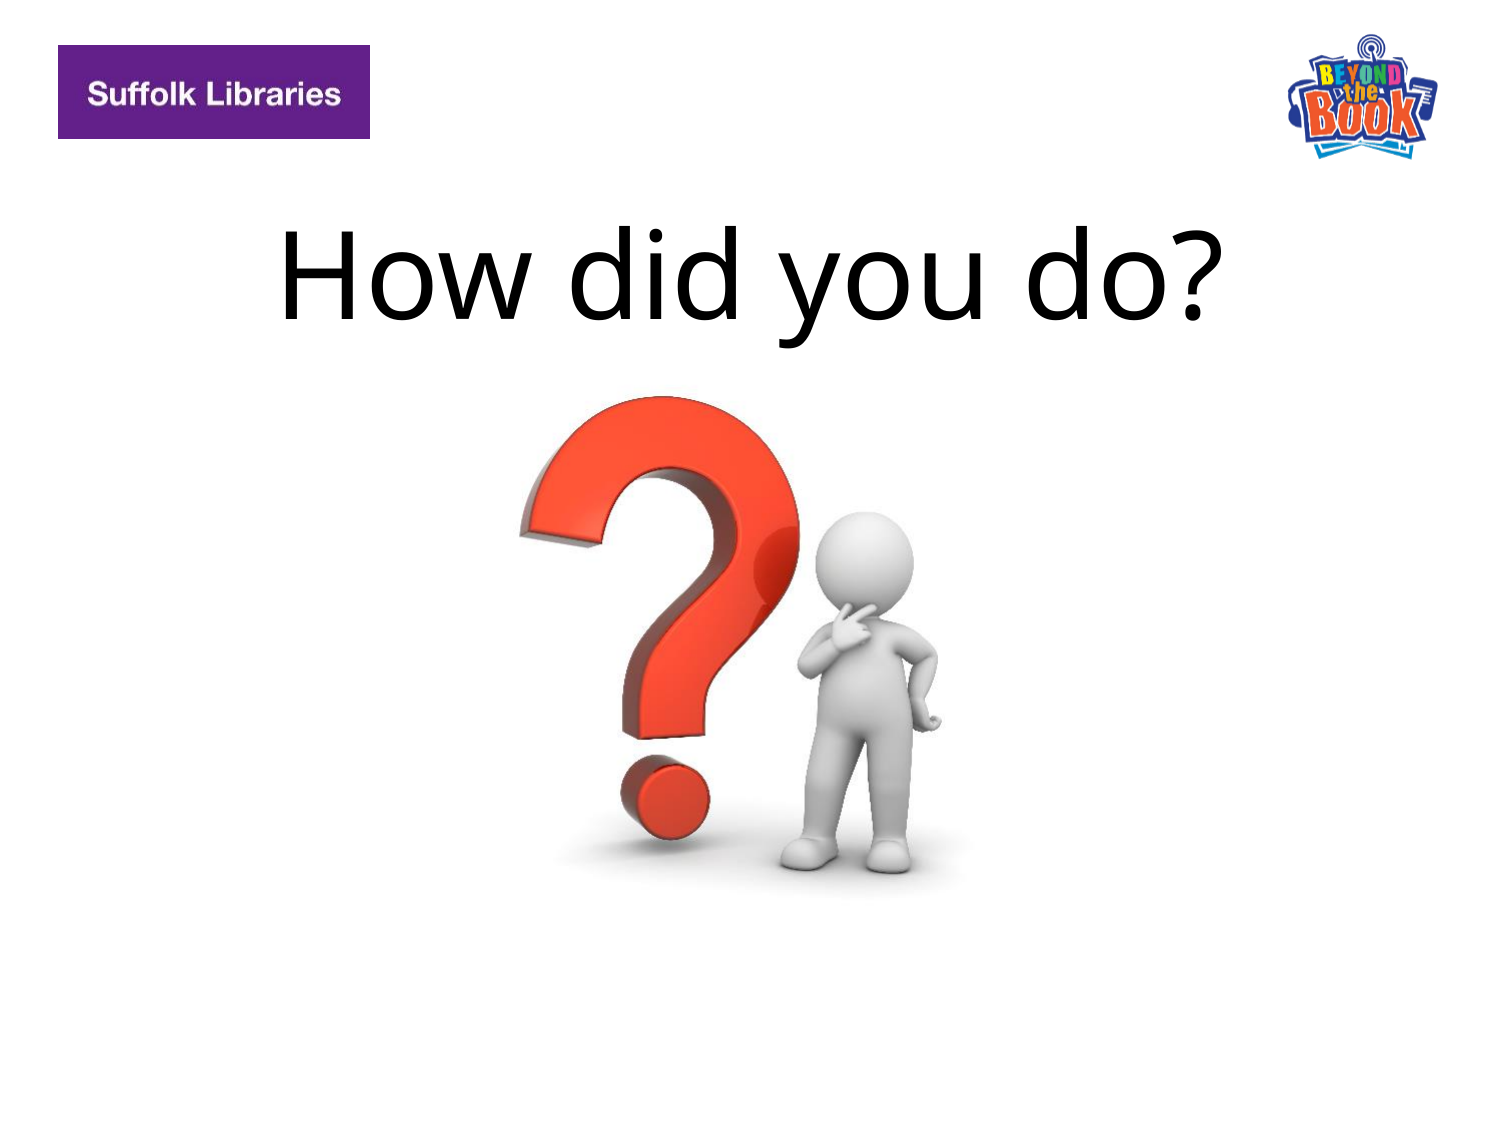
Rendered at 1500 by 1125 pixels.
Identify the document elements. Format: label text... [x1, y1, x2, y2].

picture [1268, 14, 1460, 206]
picture [457, 353, 1043, 939]
picture [58, 45, 370, 139]
title How did you do? [112, 205, 1388, 354]
